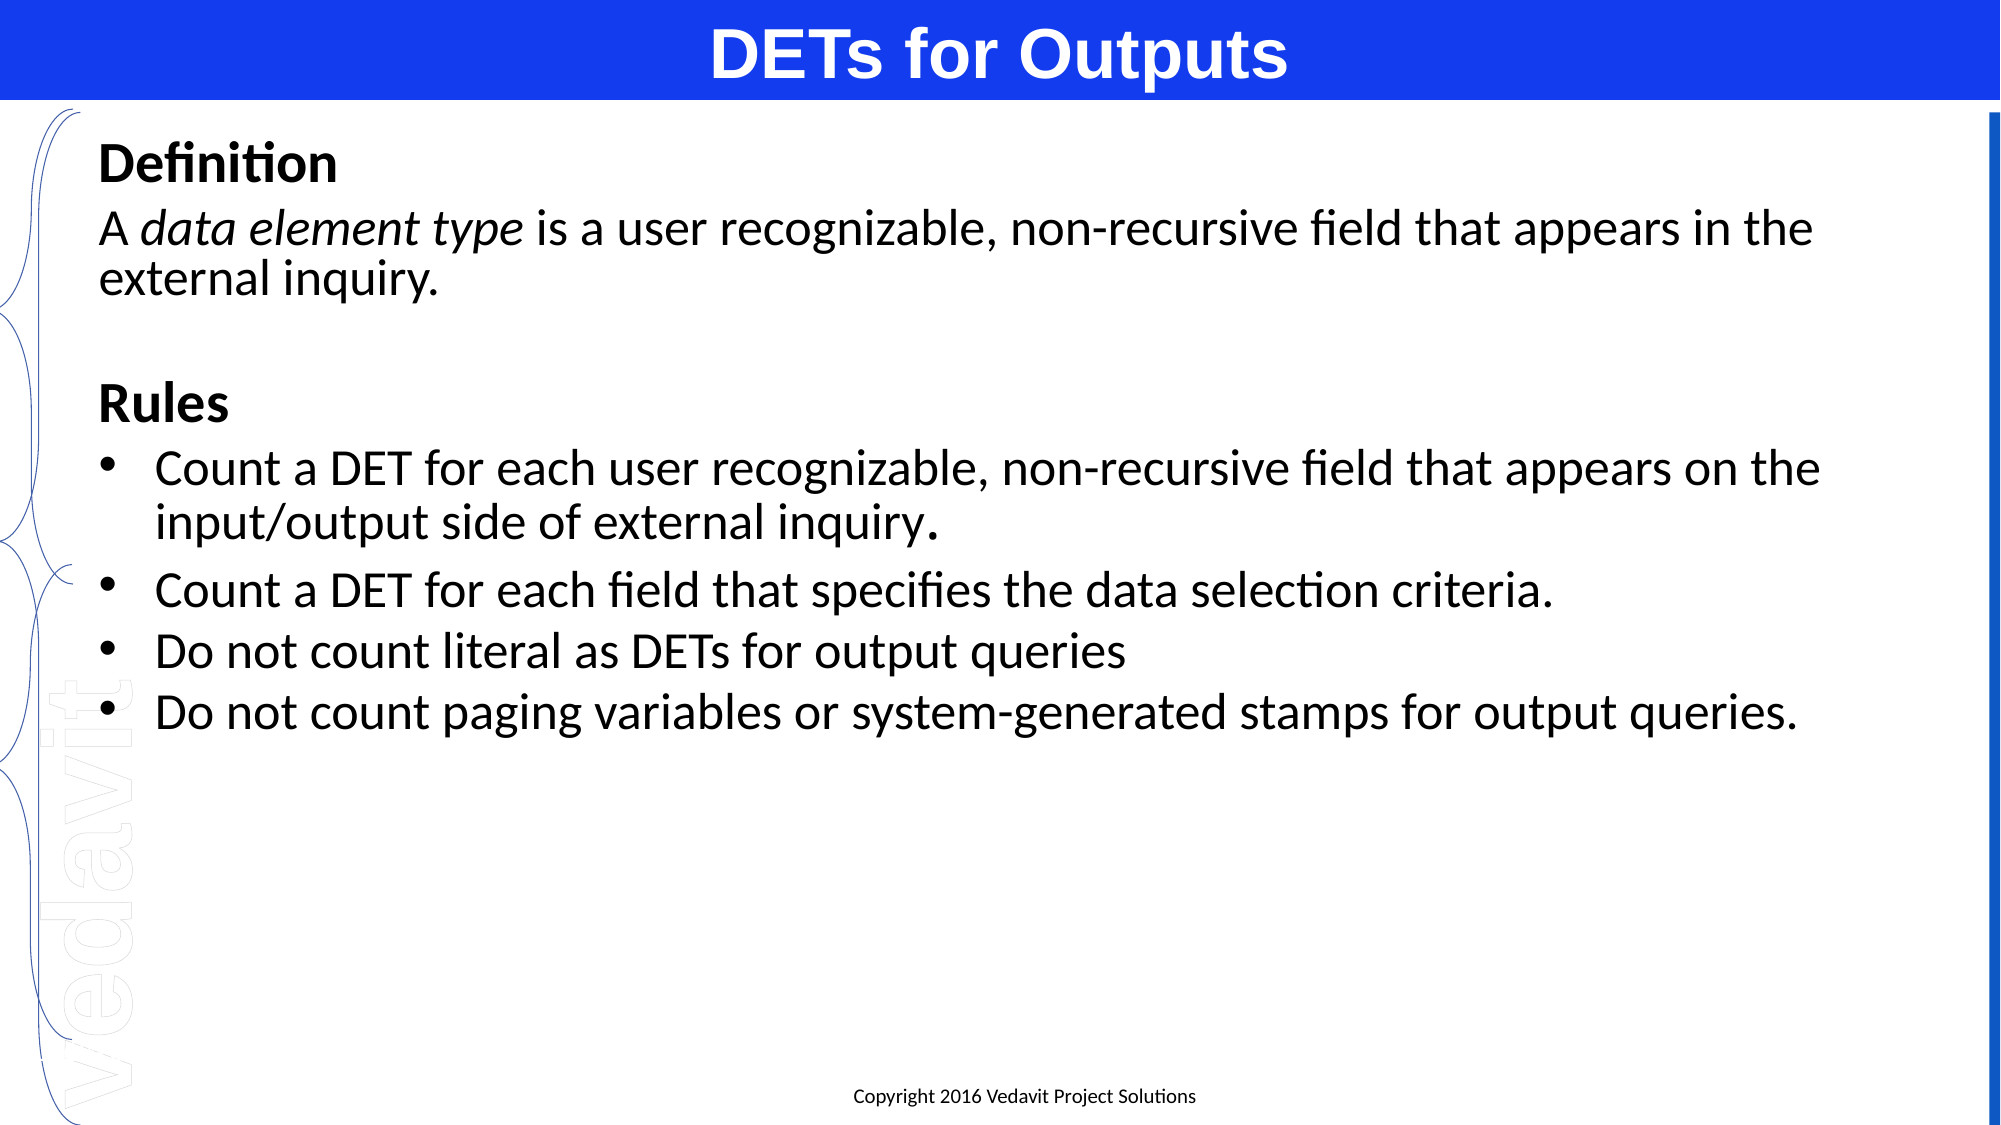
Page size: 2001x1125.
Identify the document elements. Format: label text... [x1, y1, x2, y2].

title DETs for Outputs [0, 0, 2000, 100]
footer Slide # [0, 1025, 475, 1100]
list Definition A data element type is a user recognizable, non-recursive field that appears in the external inquiry. Rules Count a DET for each user recognizable, non-recursive field that appears on the input/output side of external inquiry. Count a DET for each field that specifies the data selection criteria. Do not count literal as DETs for output queries Do not count paging variables or system-generated stamps for output queries. [83, 125, 1884, 975]
